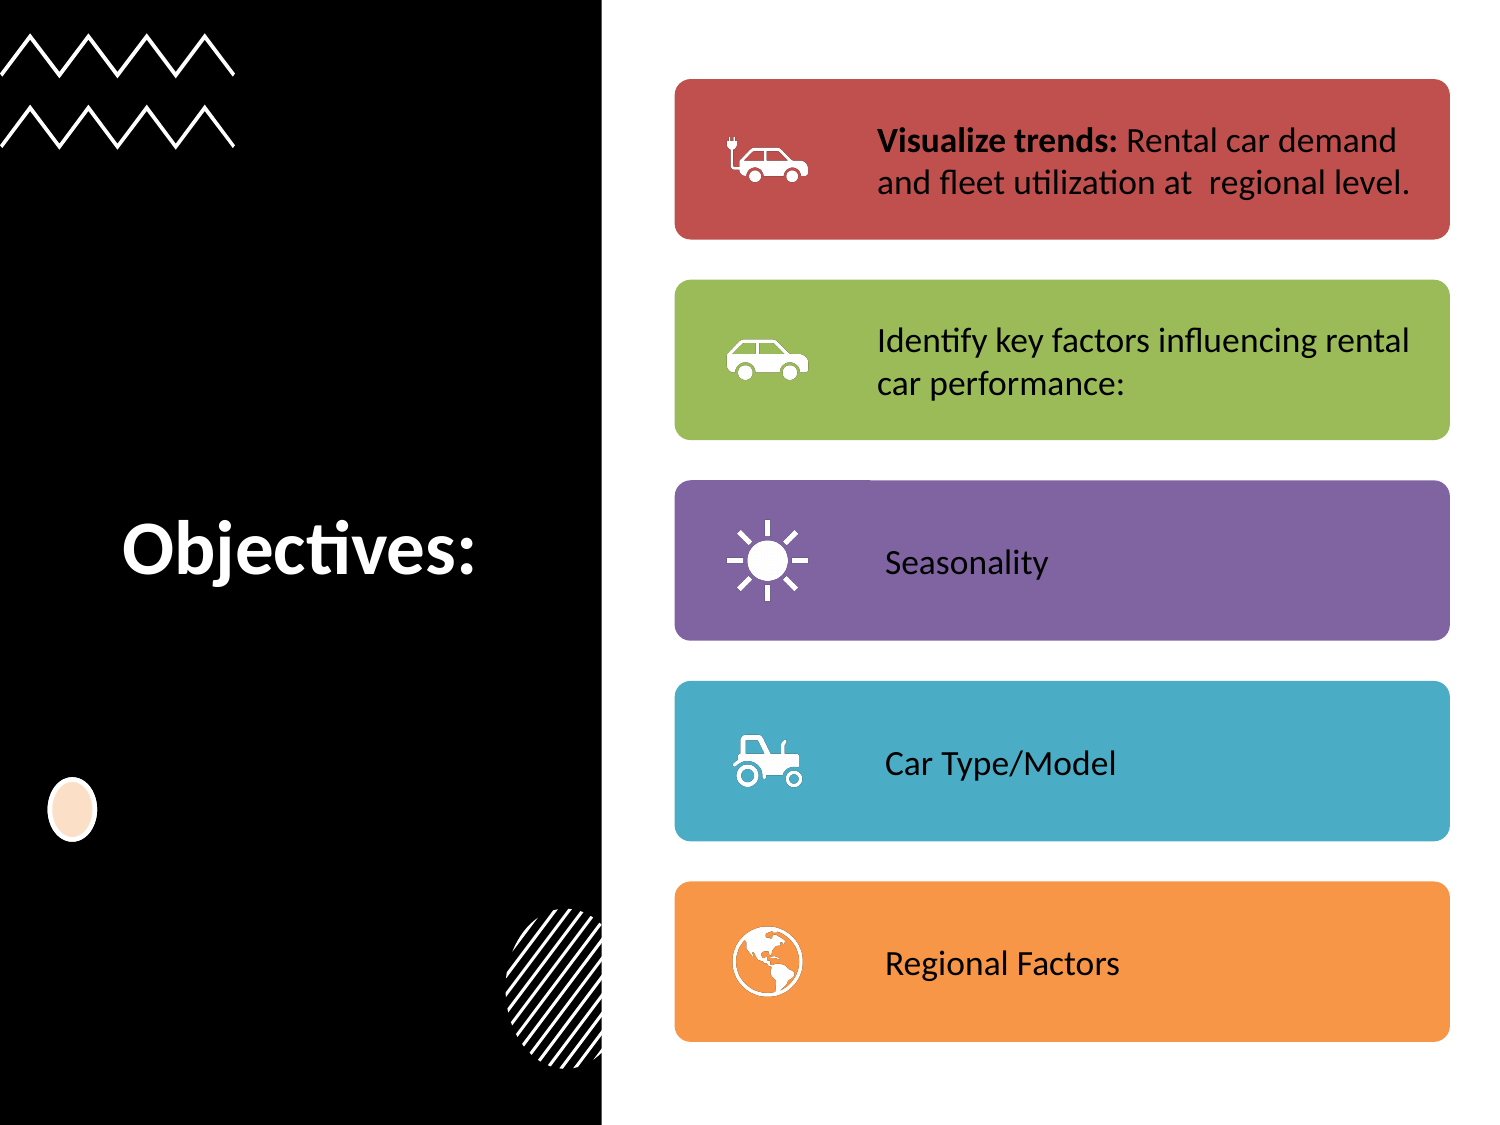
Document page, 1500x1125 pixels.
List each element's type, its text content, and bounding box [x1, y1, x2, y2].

text_box [604, 0, 1500, 1125]
title Objectives: [103, 196, 497, 892]
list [674, 78, 1451, 1043]
text_box [47, 777, 97, 842]
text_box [0, 33, 236, 150]
text_box [0, 0, 604, 1125]
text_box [505, 908, 626, 1069]
